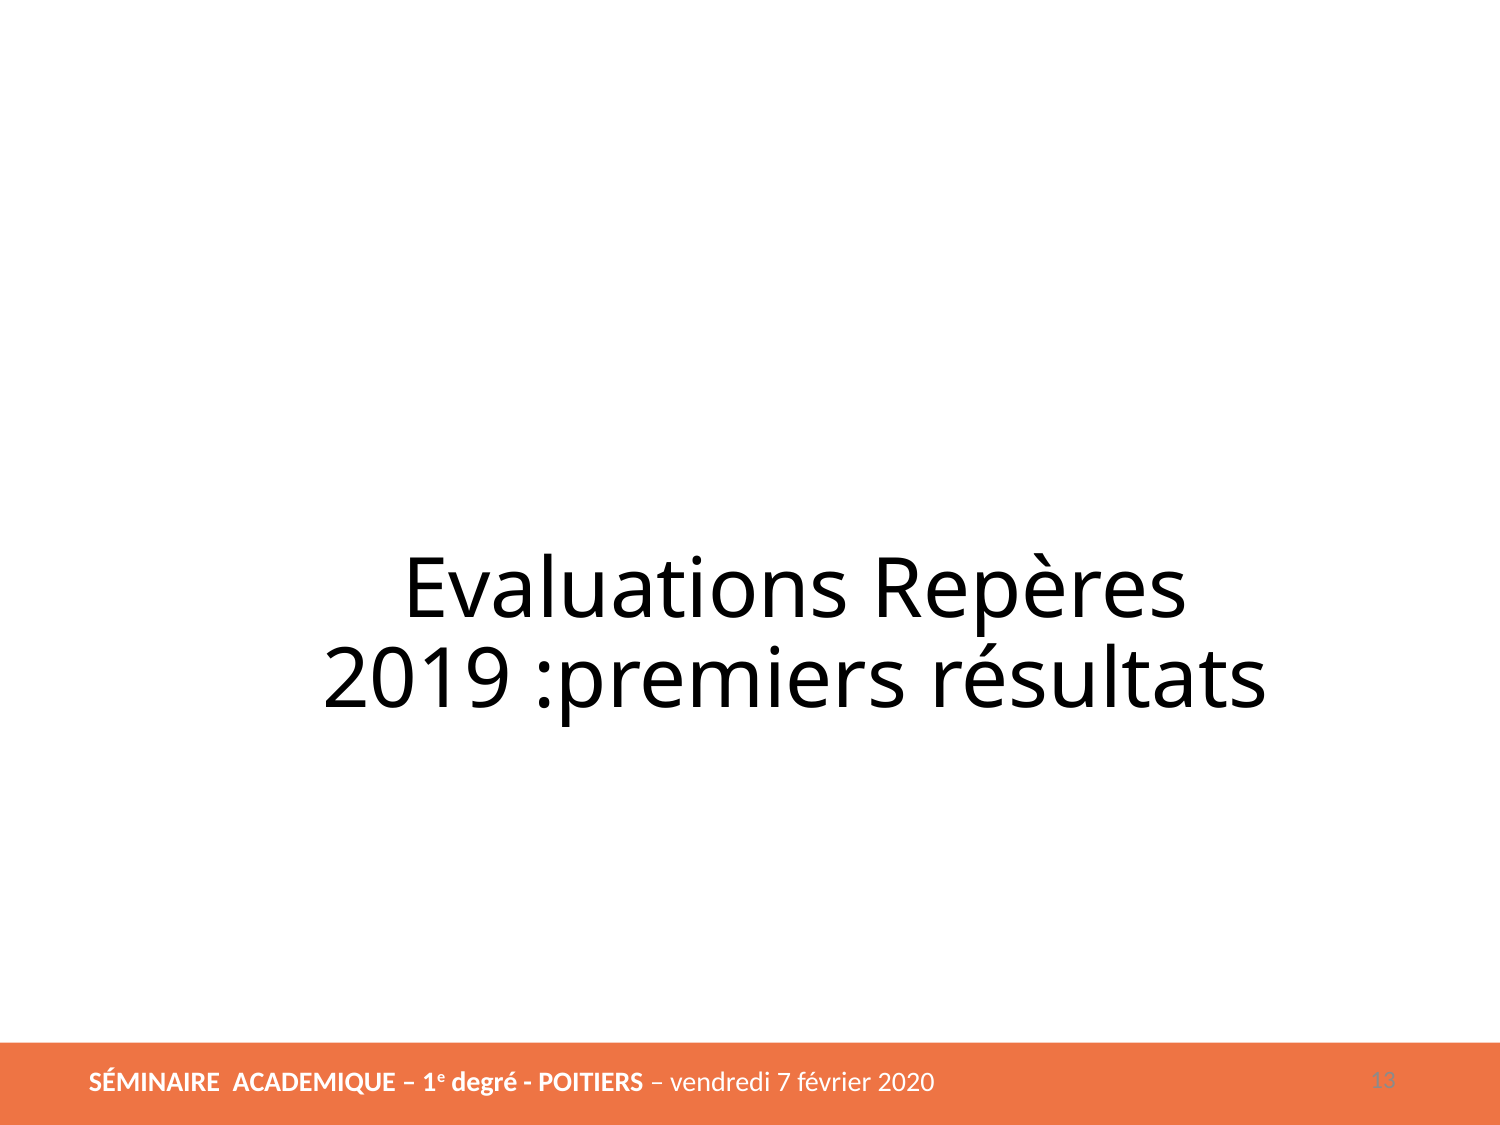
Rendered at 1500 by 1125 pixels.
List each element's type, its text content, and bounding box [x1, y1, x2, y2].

slide_number 14 [1344, 1048, 1411, 1109]
title Evaluations Repères 2019 :premiers résultats [180, 538, 1411, 885]
